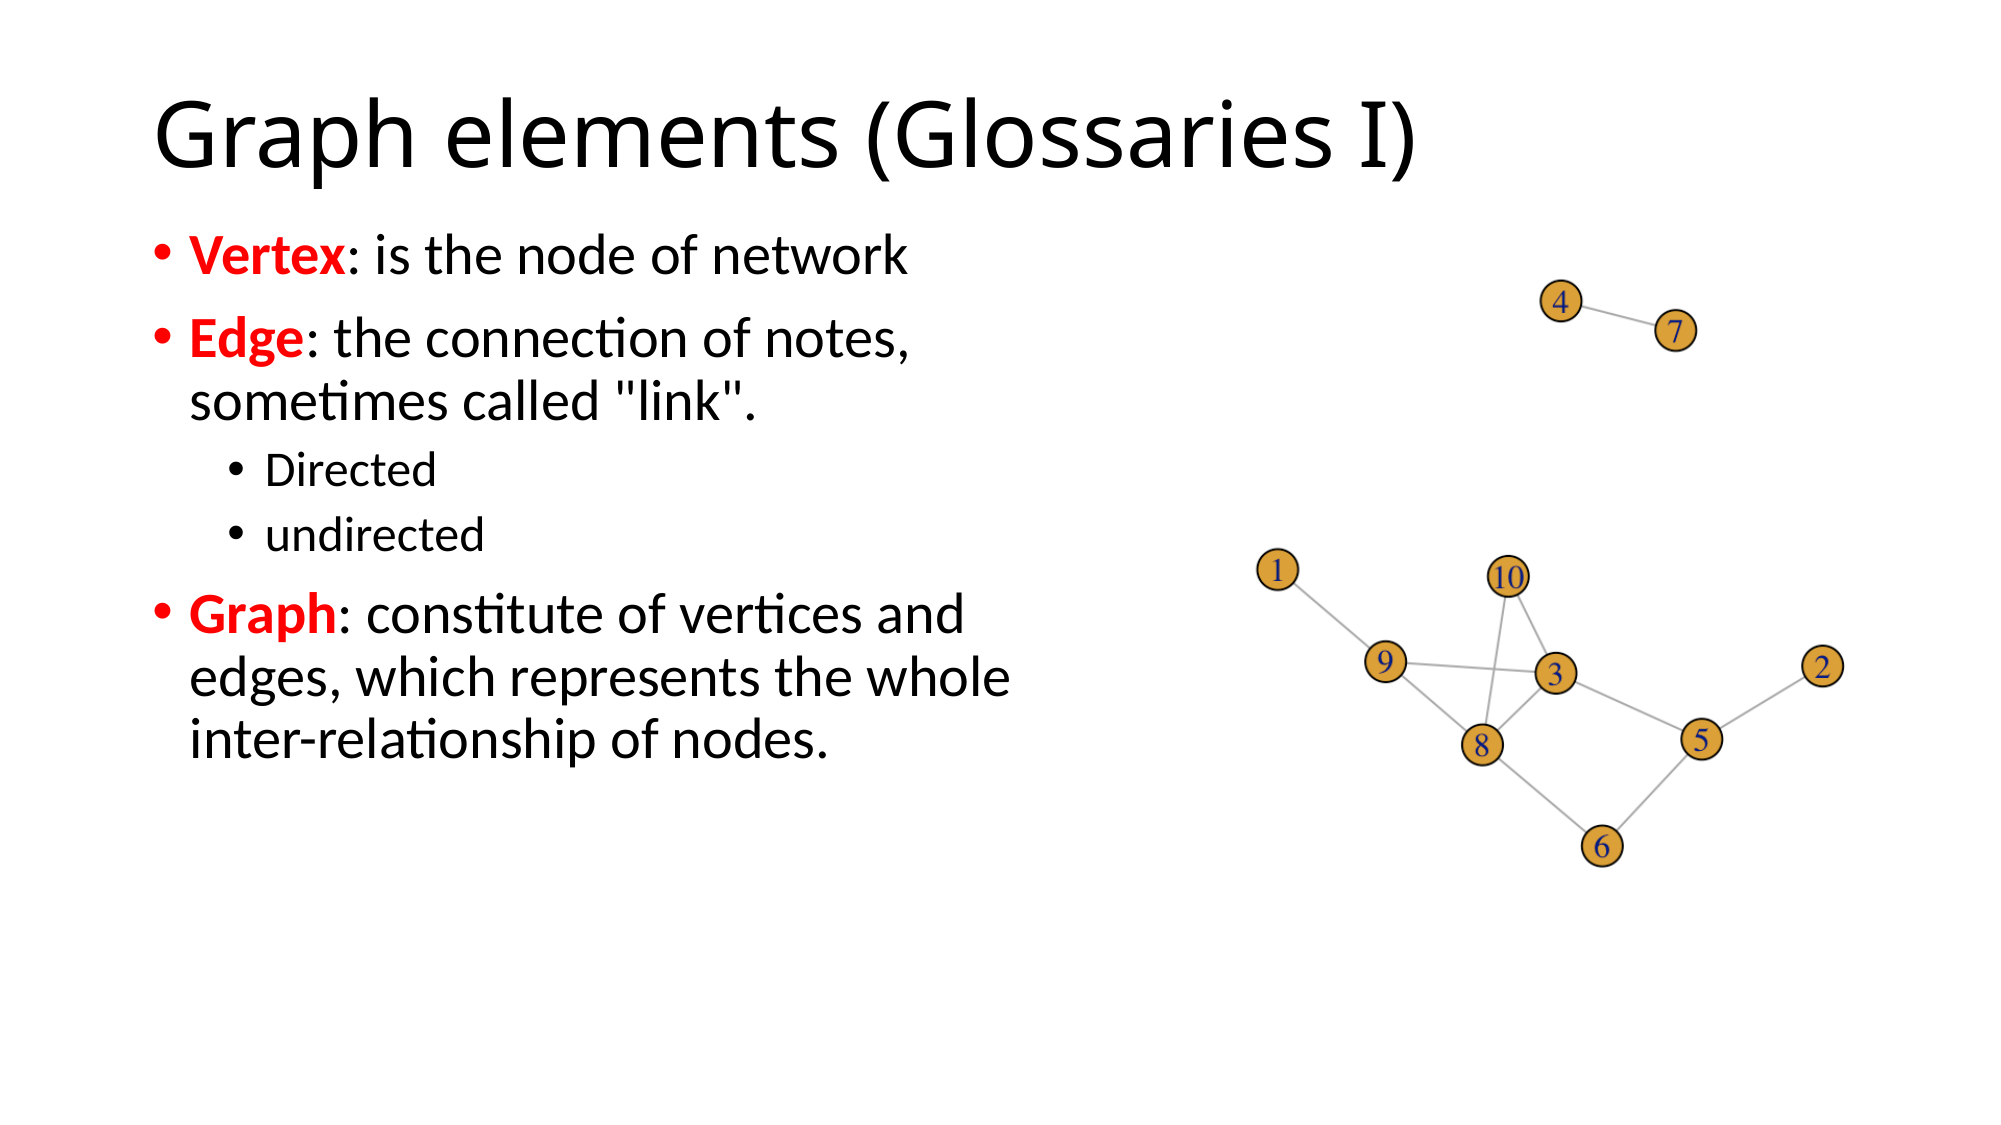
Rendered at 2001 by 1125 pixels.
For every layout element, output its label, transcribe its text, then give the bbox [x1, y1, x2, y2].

picture [1189, 216, 1942, 921]
list Vertex: is the node of network Edge: the connection of notes, sometimes called "link". Directed undirected Graph: constitute of vertices and edges, which represents the whole inter-relationship of nodes. [137, 216, 1076, 1125]
title Graph elements (Glossaries I) [137, 59, 1863, 217]
